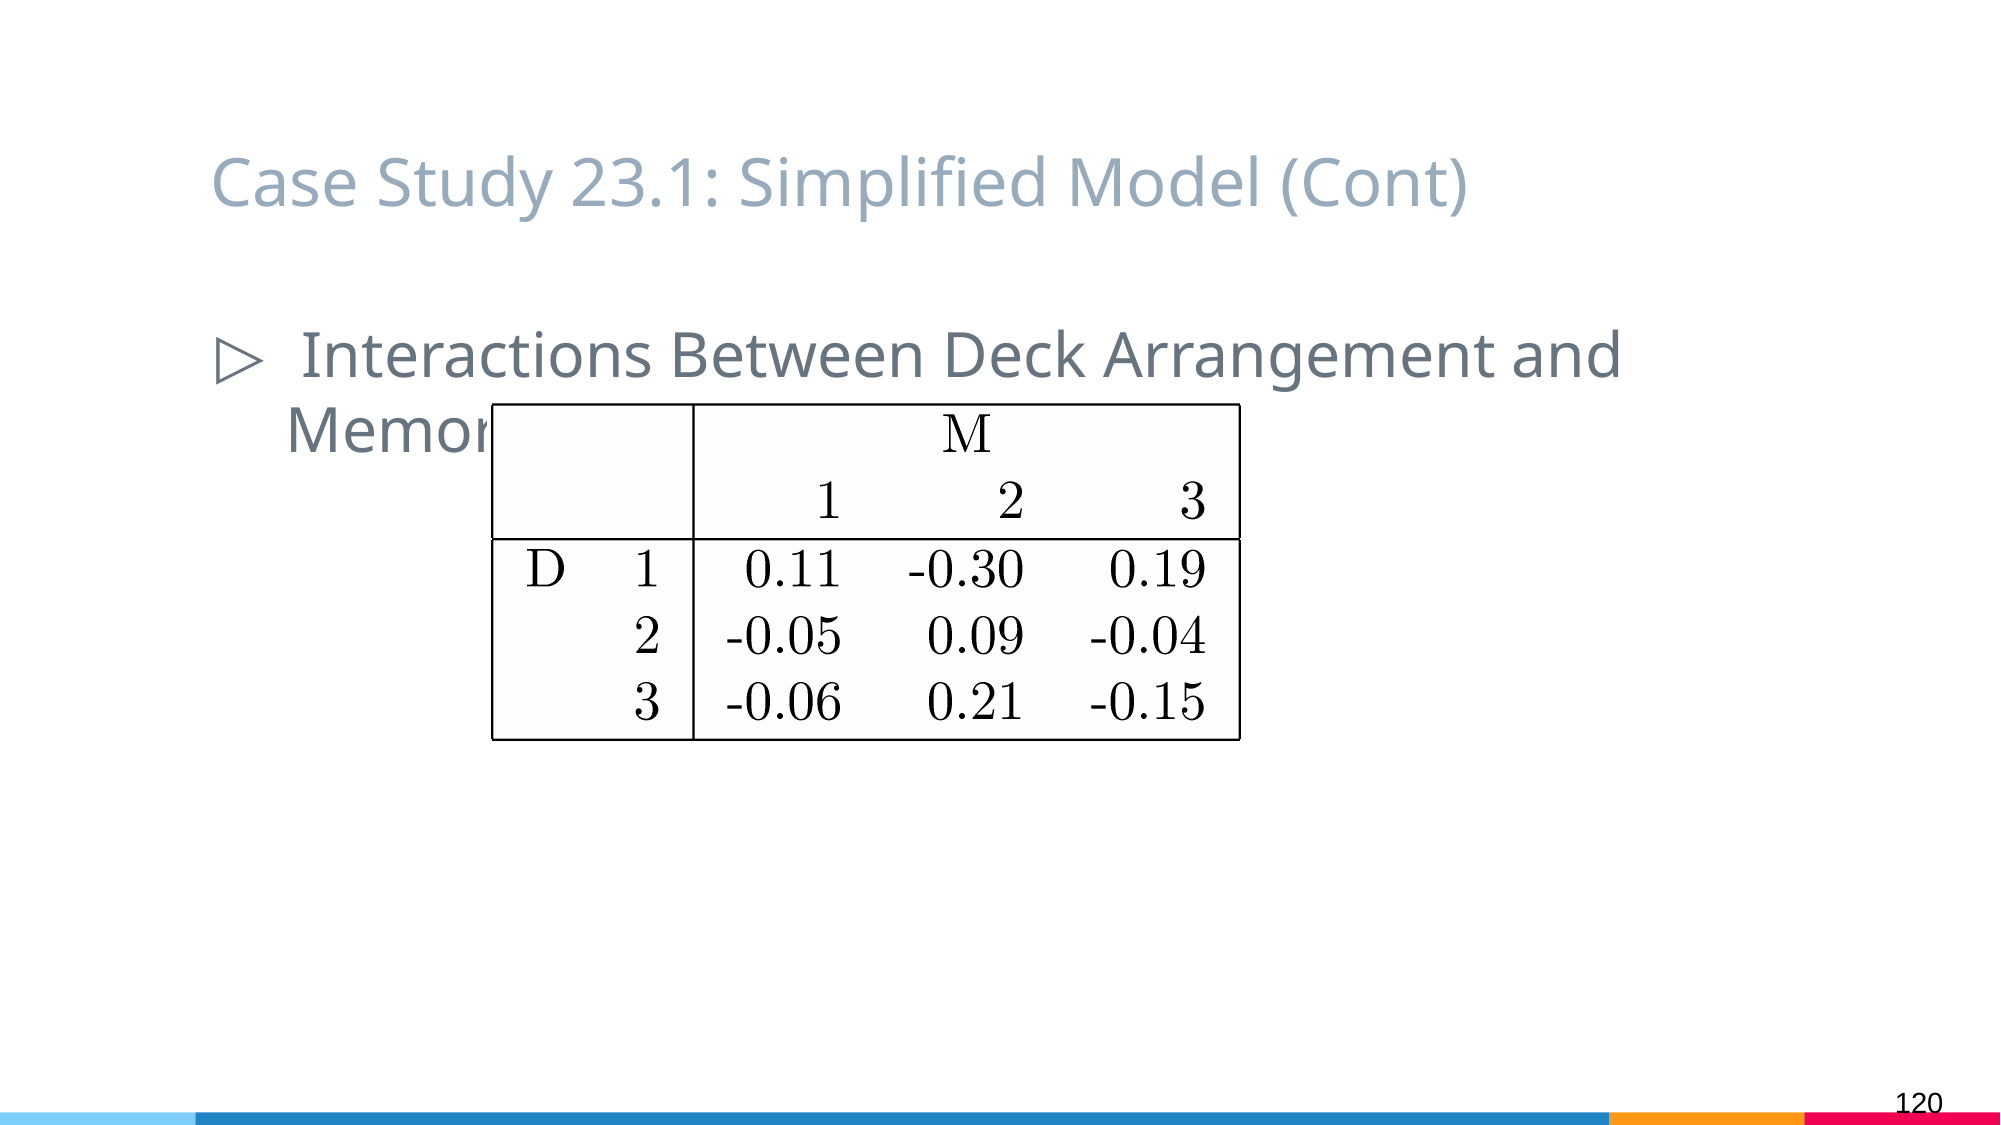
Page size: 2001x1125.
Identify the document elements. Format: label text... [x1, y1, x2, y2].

title Case Study 23.1: Simplified Model (Cont) [195, 47, 1802, 236]
list Interactions Between Deck Arrangement and Memory Pages [195, 300, 1802, 1078]
picture [487, 399, 1243, 742]
